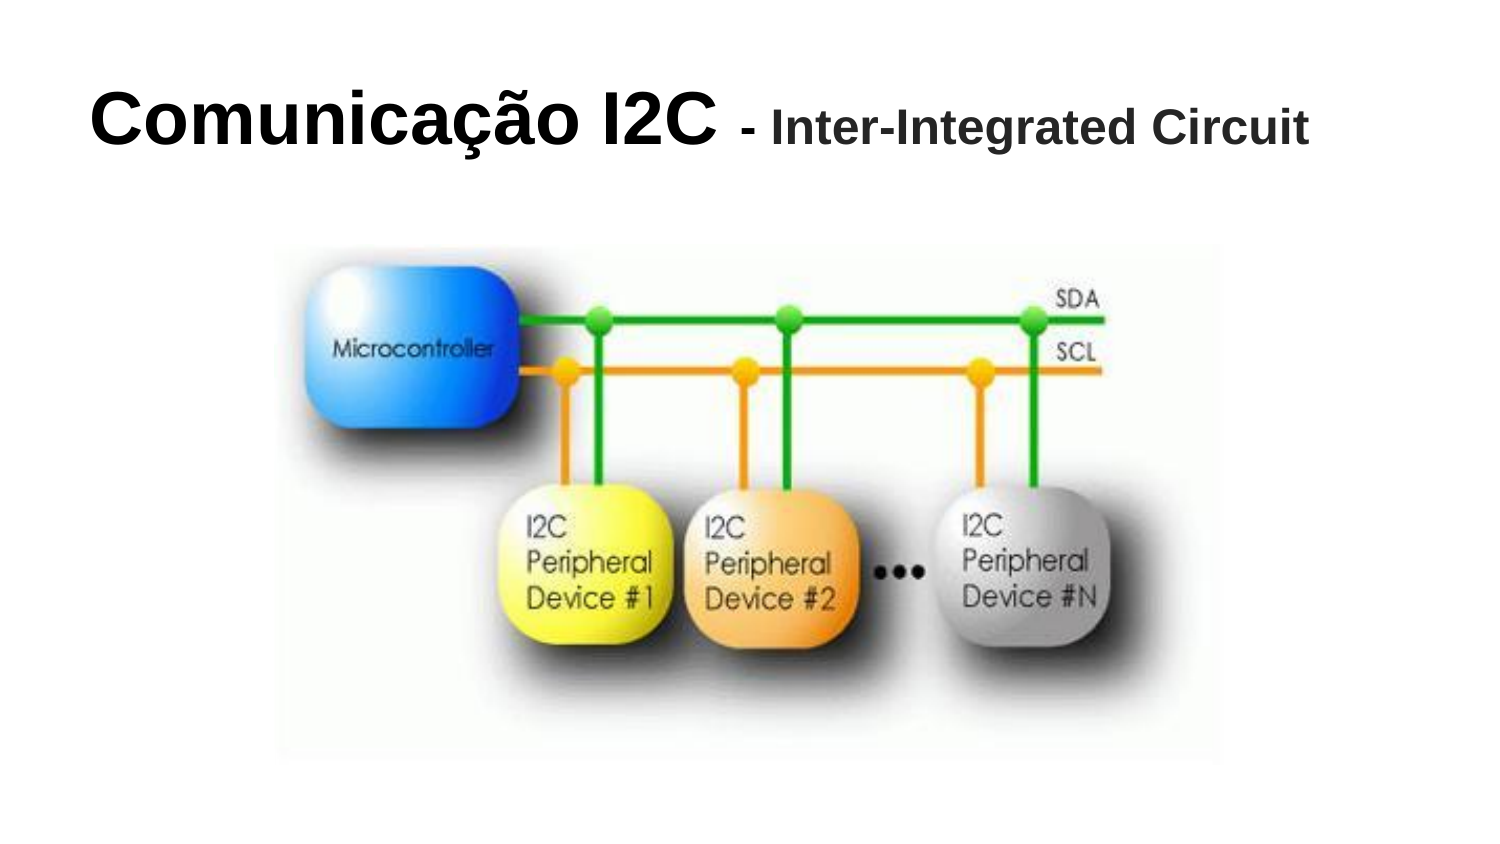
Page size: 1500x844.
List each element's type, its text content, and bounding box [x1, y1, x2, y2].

picture [273, 244, 1227, 765]
text_box Comunicação I2C - Inter-Integrated Circuit [75, 33, 1425, 175]
